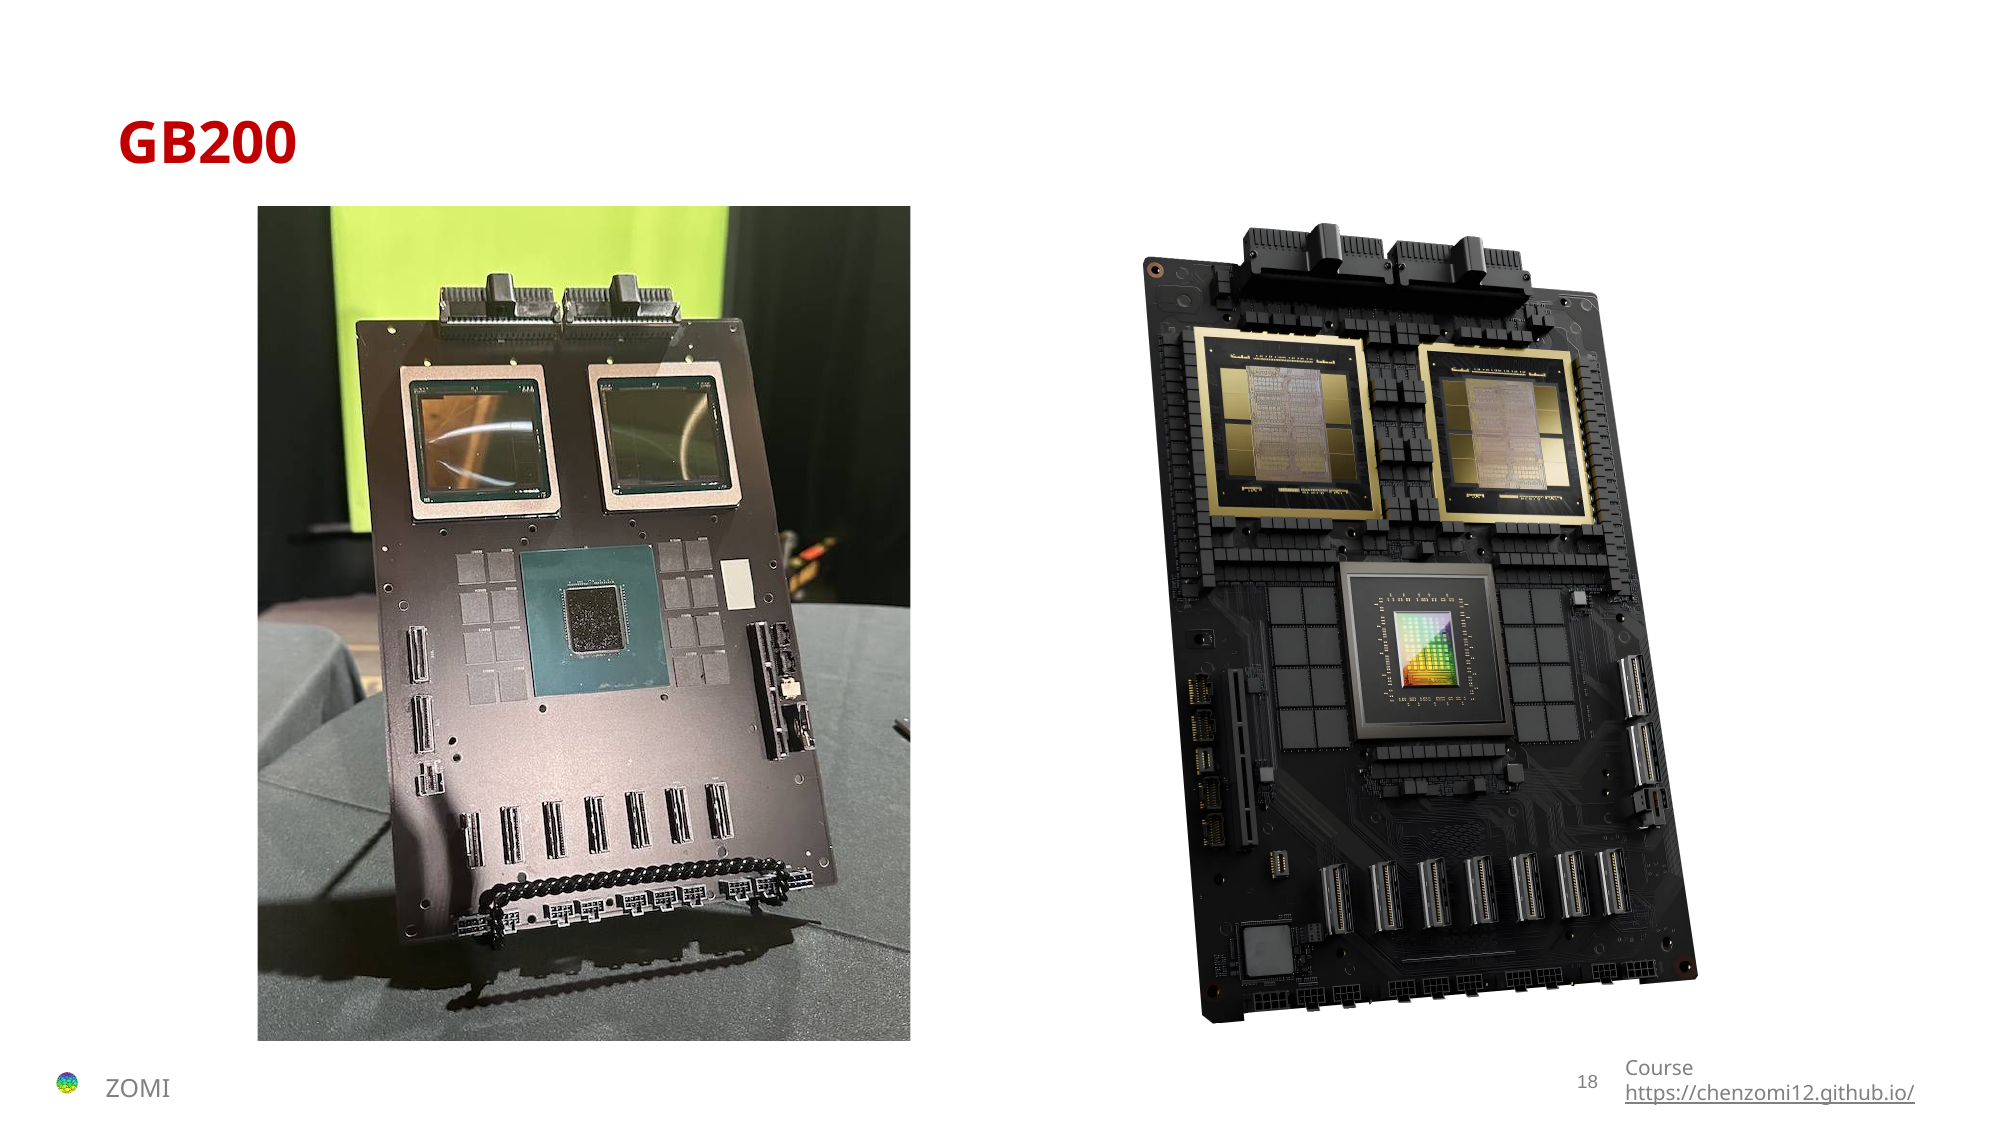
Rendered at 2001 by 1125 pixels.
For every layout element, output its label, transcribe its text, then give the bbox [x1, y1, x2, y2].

title GB200 [102, 91, 1901, 189]
picture [57, 1073, 77, 1093]
picture [257, 206, 911, 1042]
picture [1116, 213, 1722, 1034]
